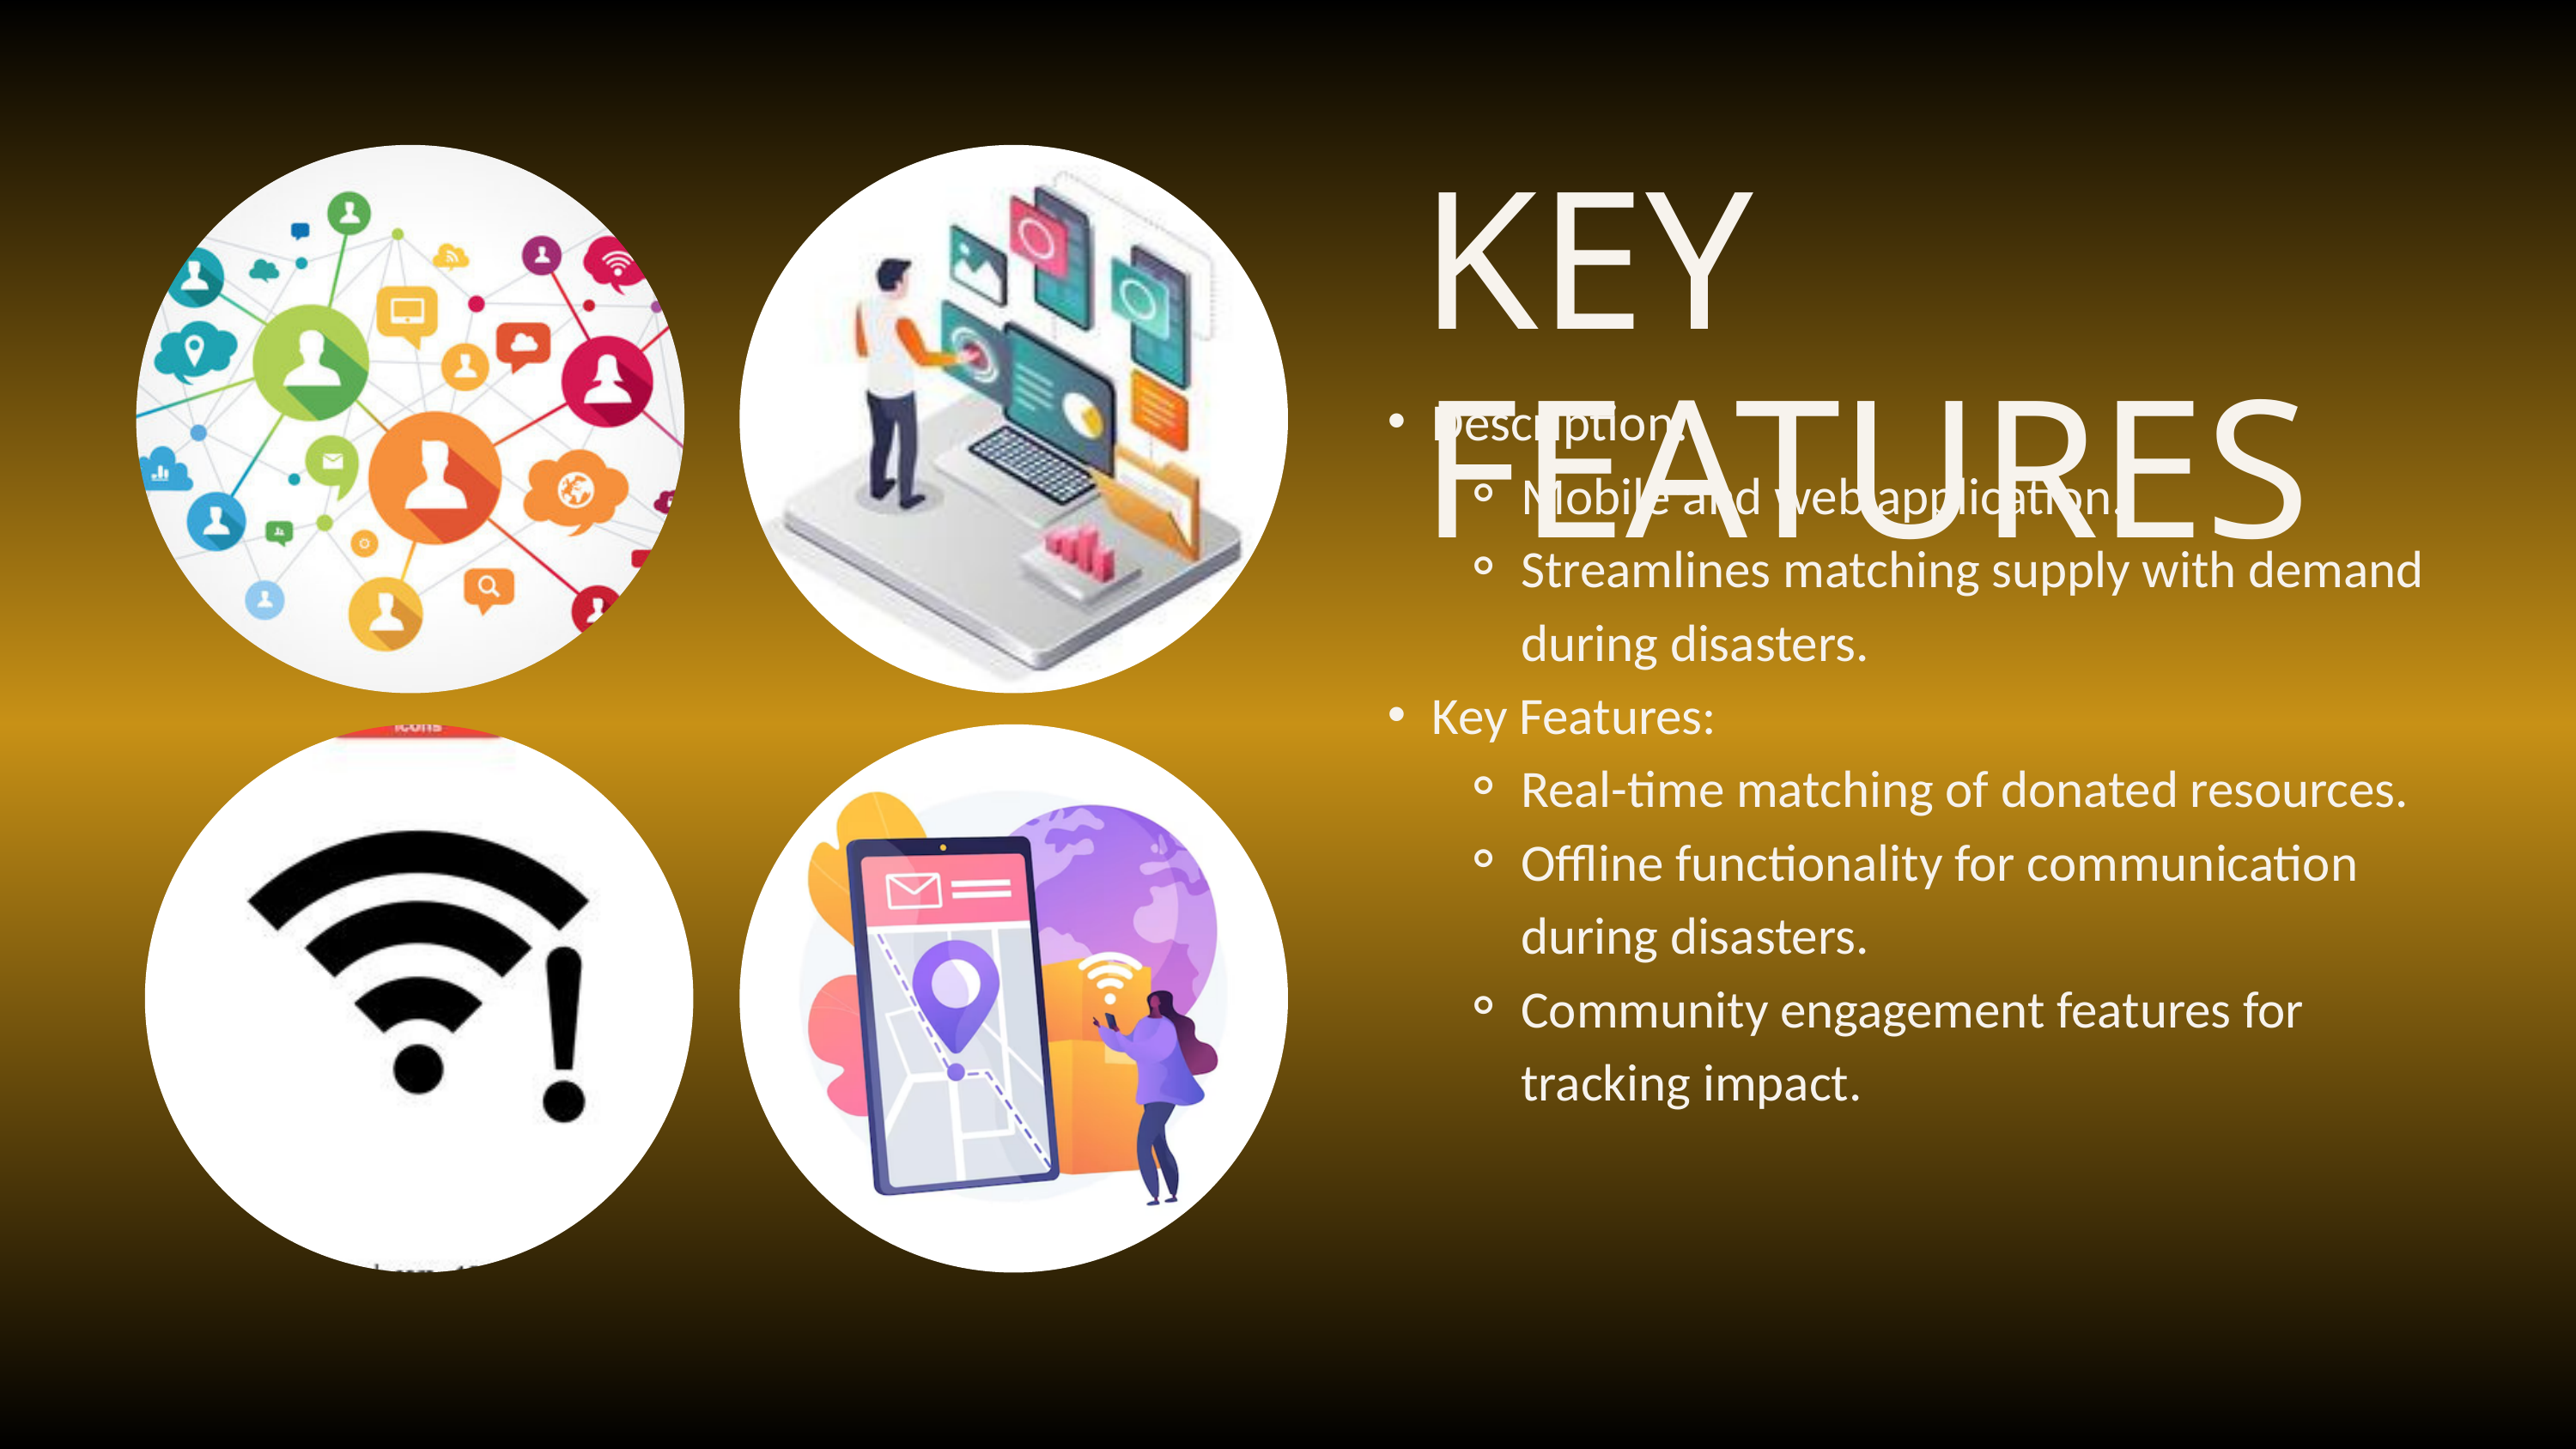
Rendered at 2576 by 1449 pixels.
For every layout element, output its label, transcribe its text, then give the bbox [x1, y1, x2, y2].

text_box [136, 144, 685, 694]
text_box KEY FEATURES [1420, 159, 2515, 577]
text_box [739, 724, 1289, 1273]
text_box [739, 144, 1289, 694]
text_box Description: Mobile and web application. Streamlines matching supply with demand during disasters. Key Features: Real-time matching of donated resources. Offline functionality for communication during disasters. Community engagement features for tracking impact. [1343, 378, 2477, 1185]
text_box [144, 724, 694, 1273]
